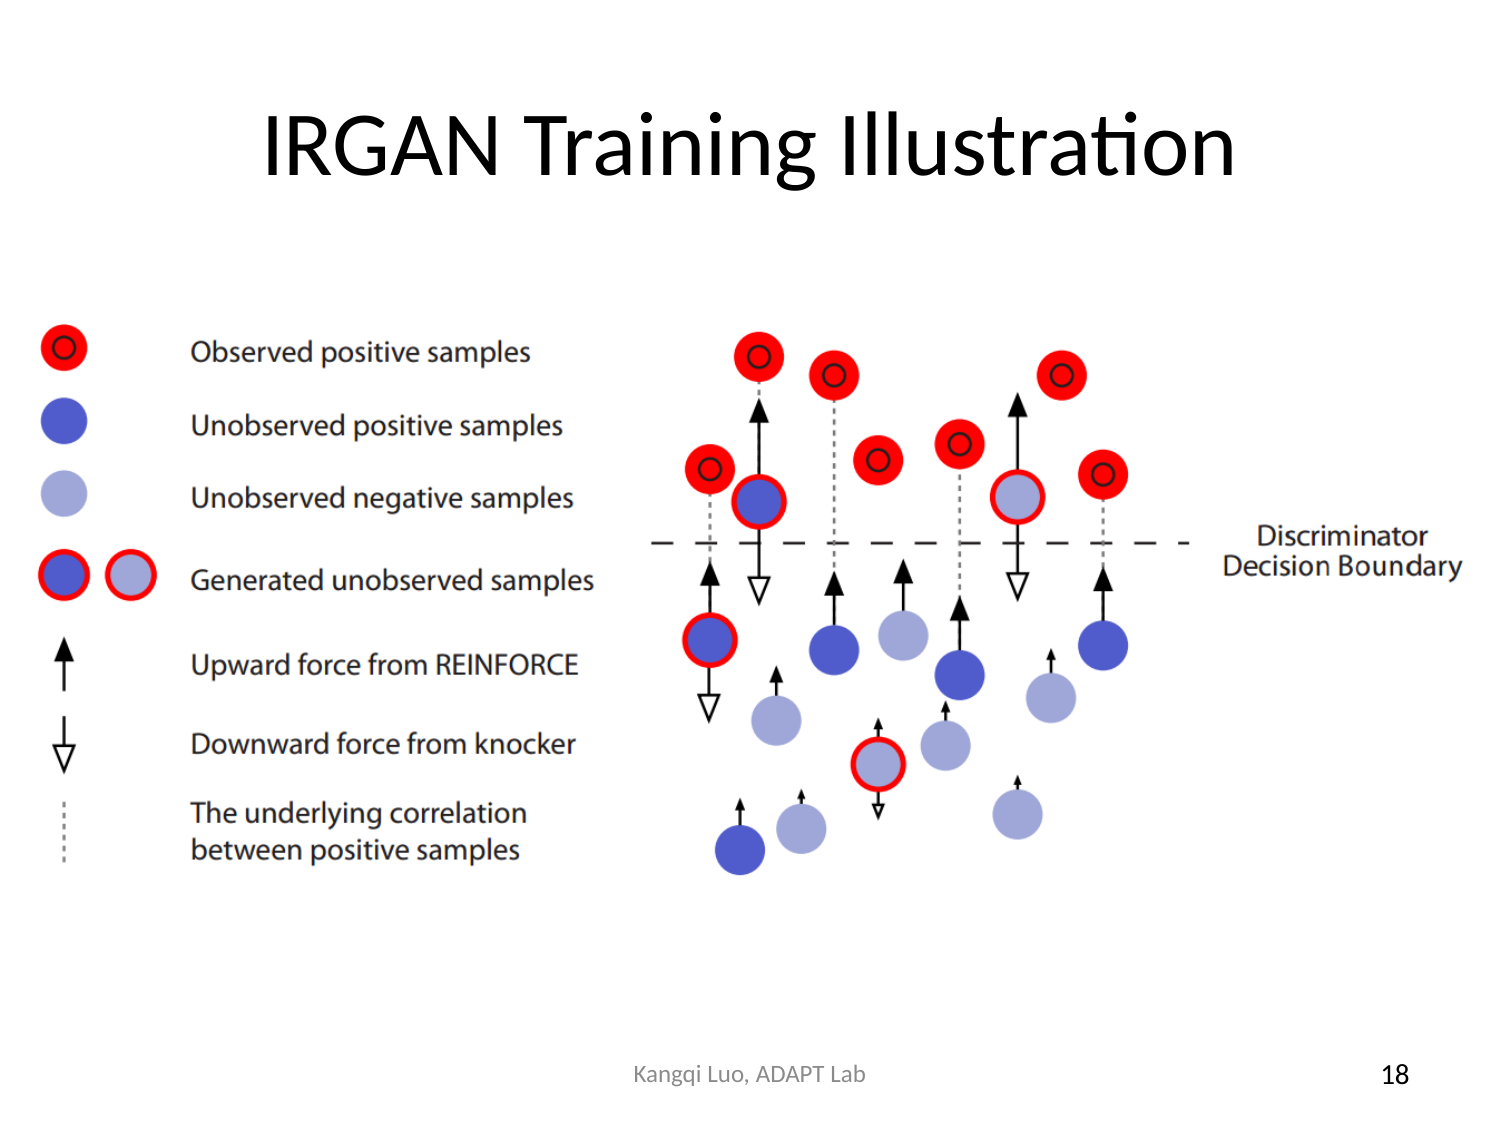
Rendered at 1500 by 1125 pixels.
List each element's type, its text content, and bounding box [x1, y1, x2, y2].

picture [29, 314, 1471, 884]
footer Kangqi Luo, ADAPT Lab [512, 1042, 988, 1103]
slide_number 18 [1074, 1042, 1425, 1103]
title IRGAN Training Illustration [75, 45, 1425, 233]
